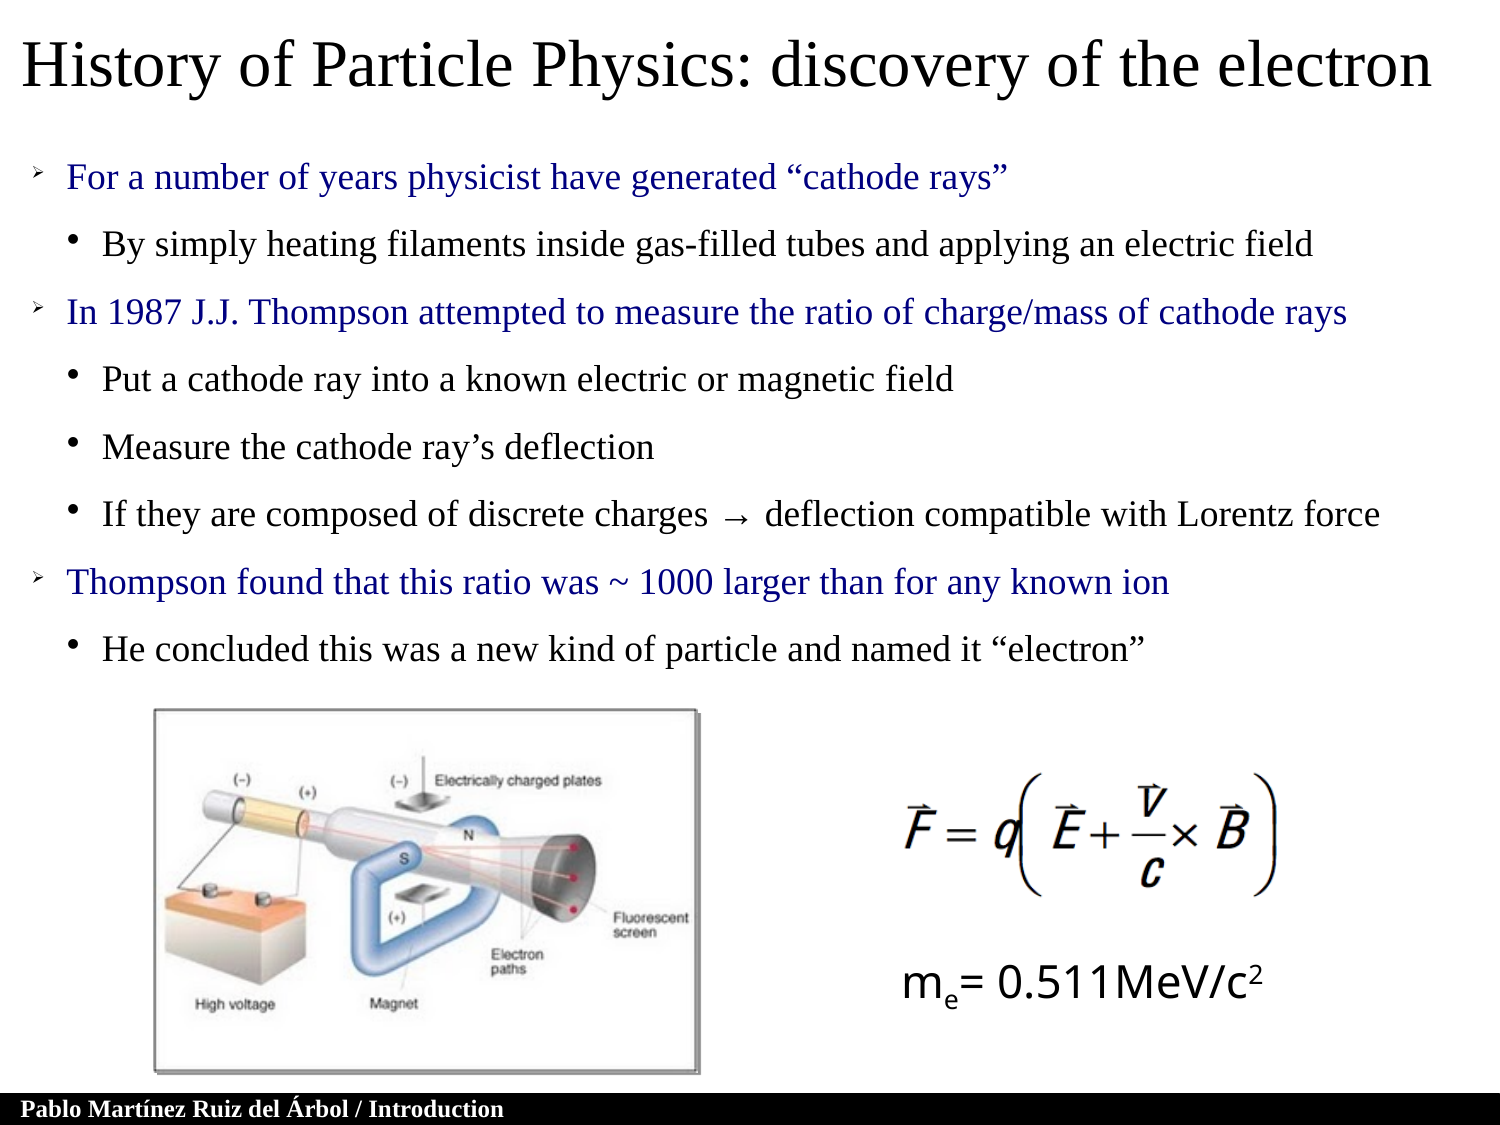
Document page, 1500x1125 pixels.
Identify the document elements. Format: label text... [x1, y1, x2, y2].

picture [153, 708, 698, 1073]
picture [891, 767, 1278, 904]
text_box me= 0.511MeV/c2 [886, 944, 1317, 1023]
text_box For a number of years physicist have generated “cathode rays” By simply heating filaments inside gas-filled tubes and applying an electric field In 1987 J.J. Thompson attempted to measure the ratio of charge/mass of cathode rays Put a cathode ray into a known electric or magnetic field Measure the cathode ray’s deflection If they are composed of discrete charges → deflection compatible with Lorentz force Thompson found that this ratio was ~ 1000 larger than for any known ion He concluded this was a new kind of particle and named it “electron” [11, 117, 1500, 260]
text_box History of Particle Physics: discovery of the electron [0, 12, 1465, 120]
